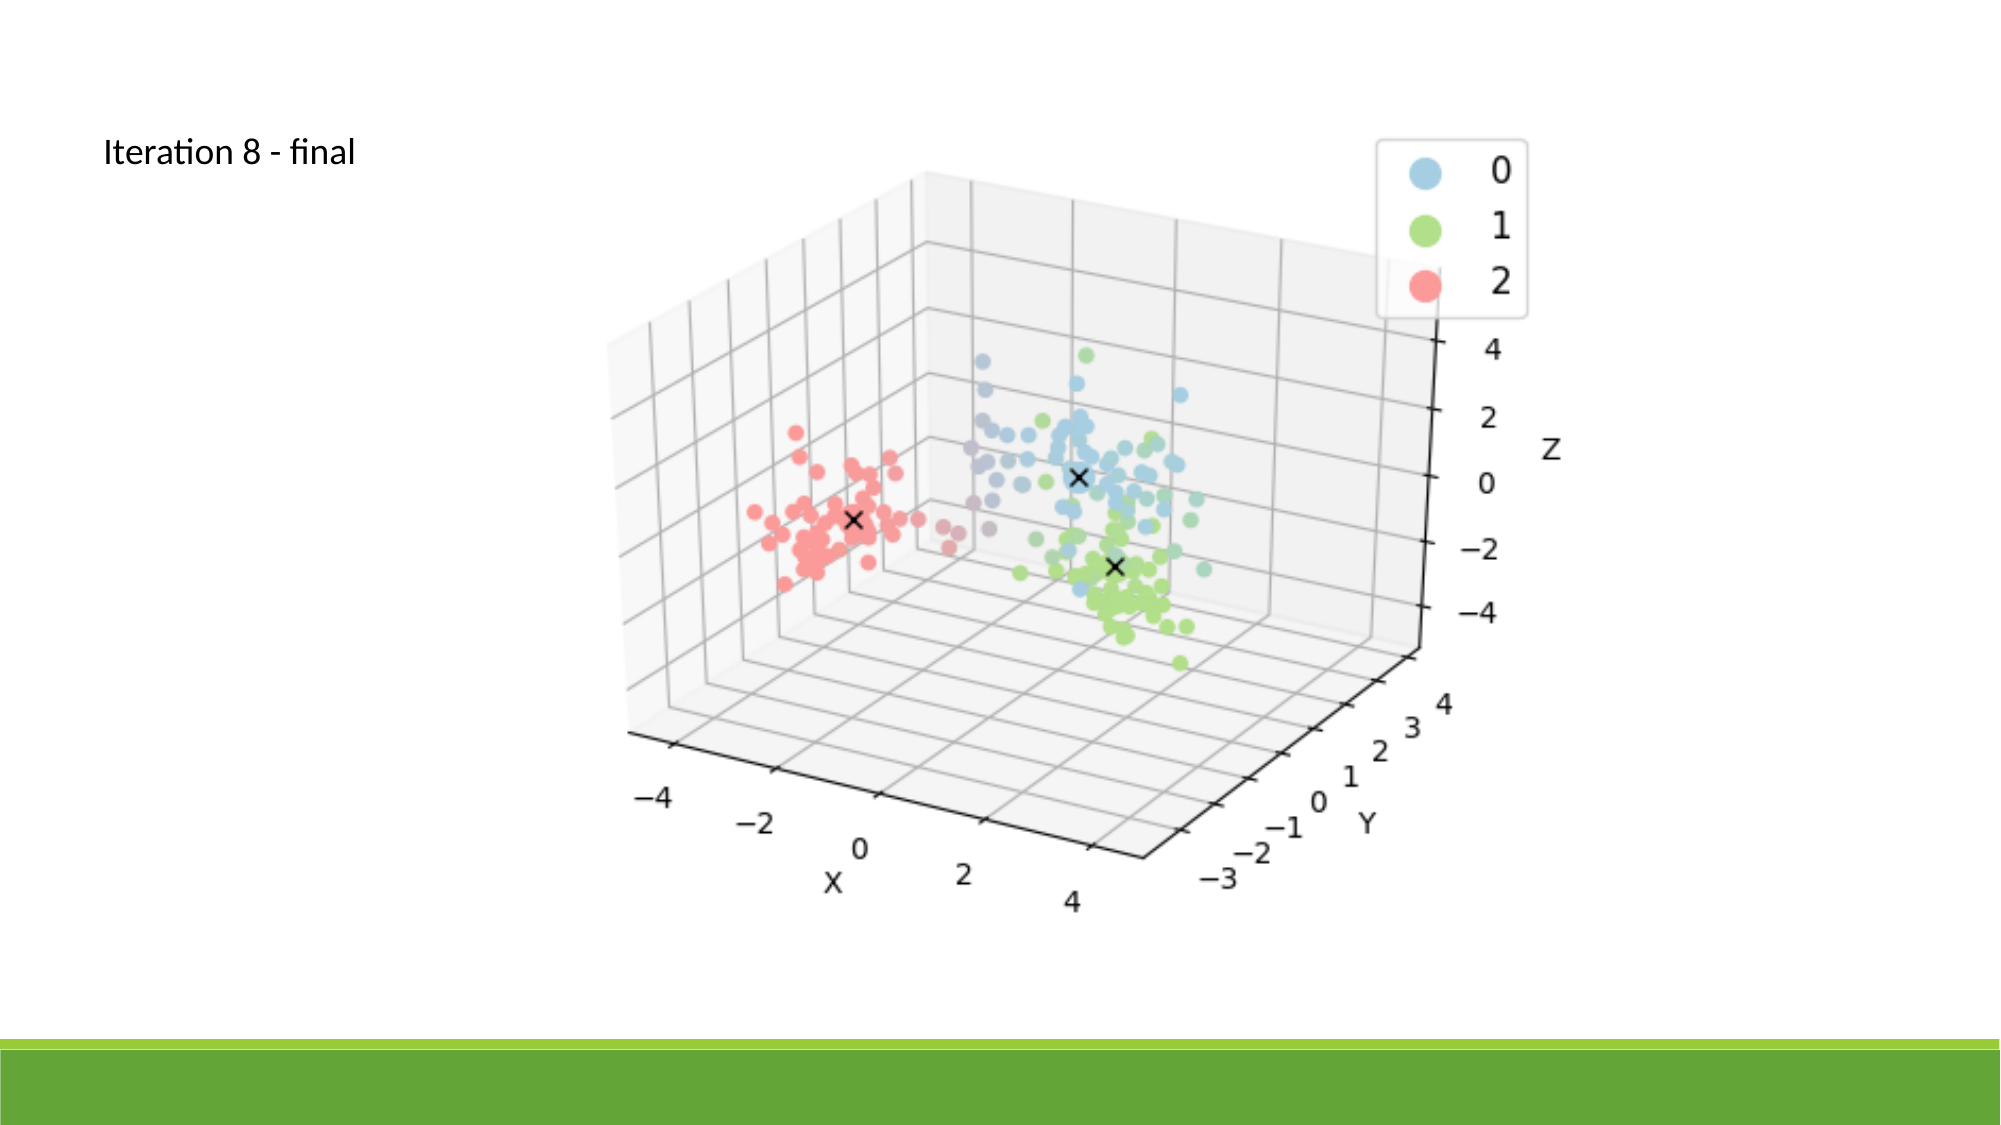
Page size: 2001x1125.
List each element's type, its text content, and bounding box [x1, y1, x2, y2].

picture [320, 0, 1680, 1020]
text_box Iteration 8 - final [88, 119, 318, 180]
